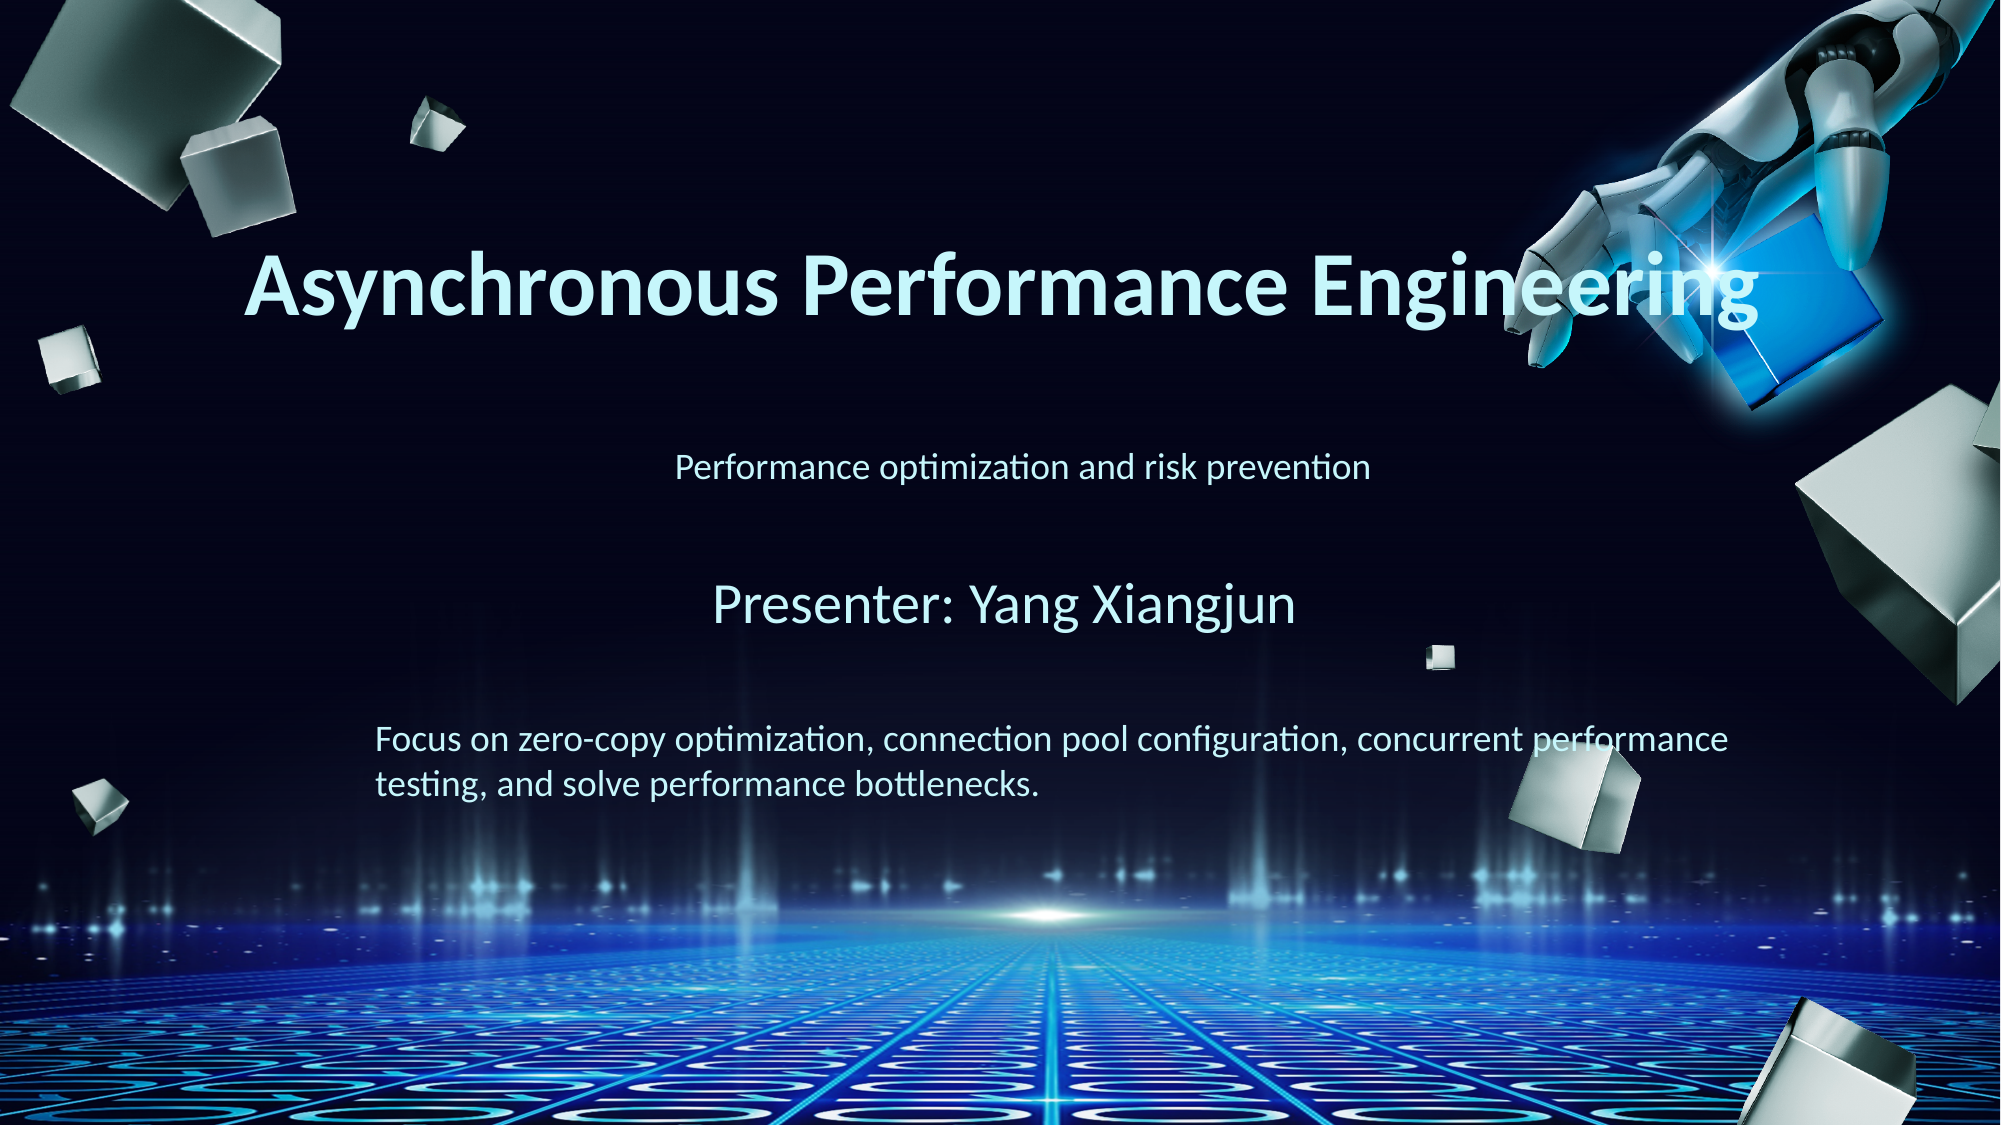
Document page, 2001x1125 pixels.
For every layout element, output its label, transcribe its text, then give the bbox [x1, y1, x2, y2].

picture [0, 0, 2001, 1125]
text_box Performance optimization and risk prevention [660, 434, 1485, 494]
text_box Presenter: Yang Xiangjun [697, 557, 1328, 643]
text_box Asynchronous Performance Engineering [230, 216, 1795, 342]
text_box Focus on zero-copy optimization, connection pool configuration, concurrent performance testing, and solve performance bottlenecks. [360, 706, 1765, 811]
